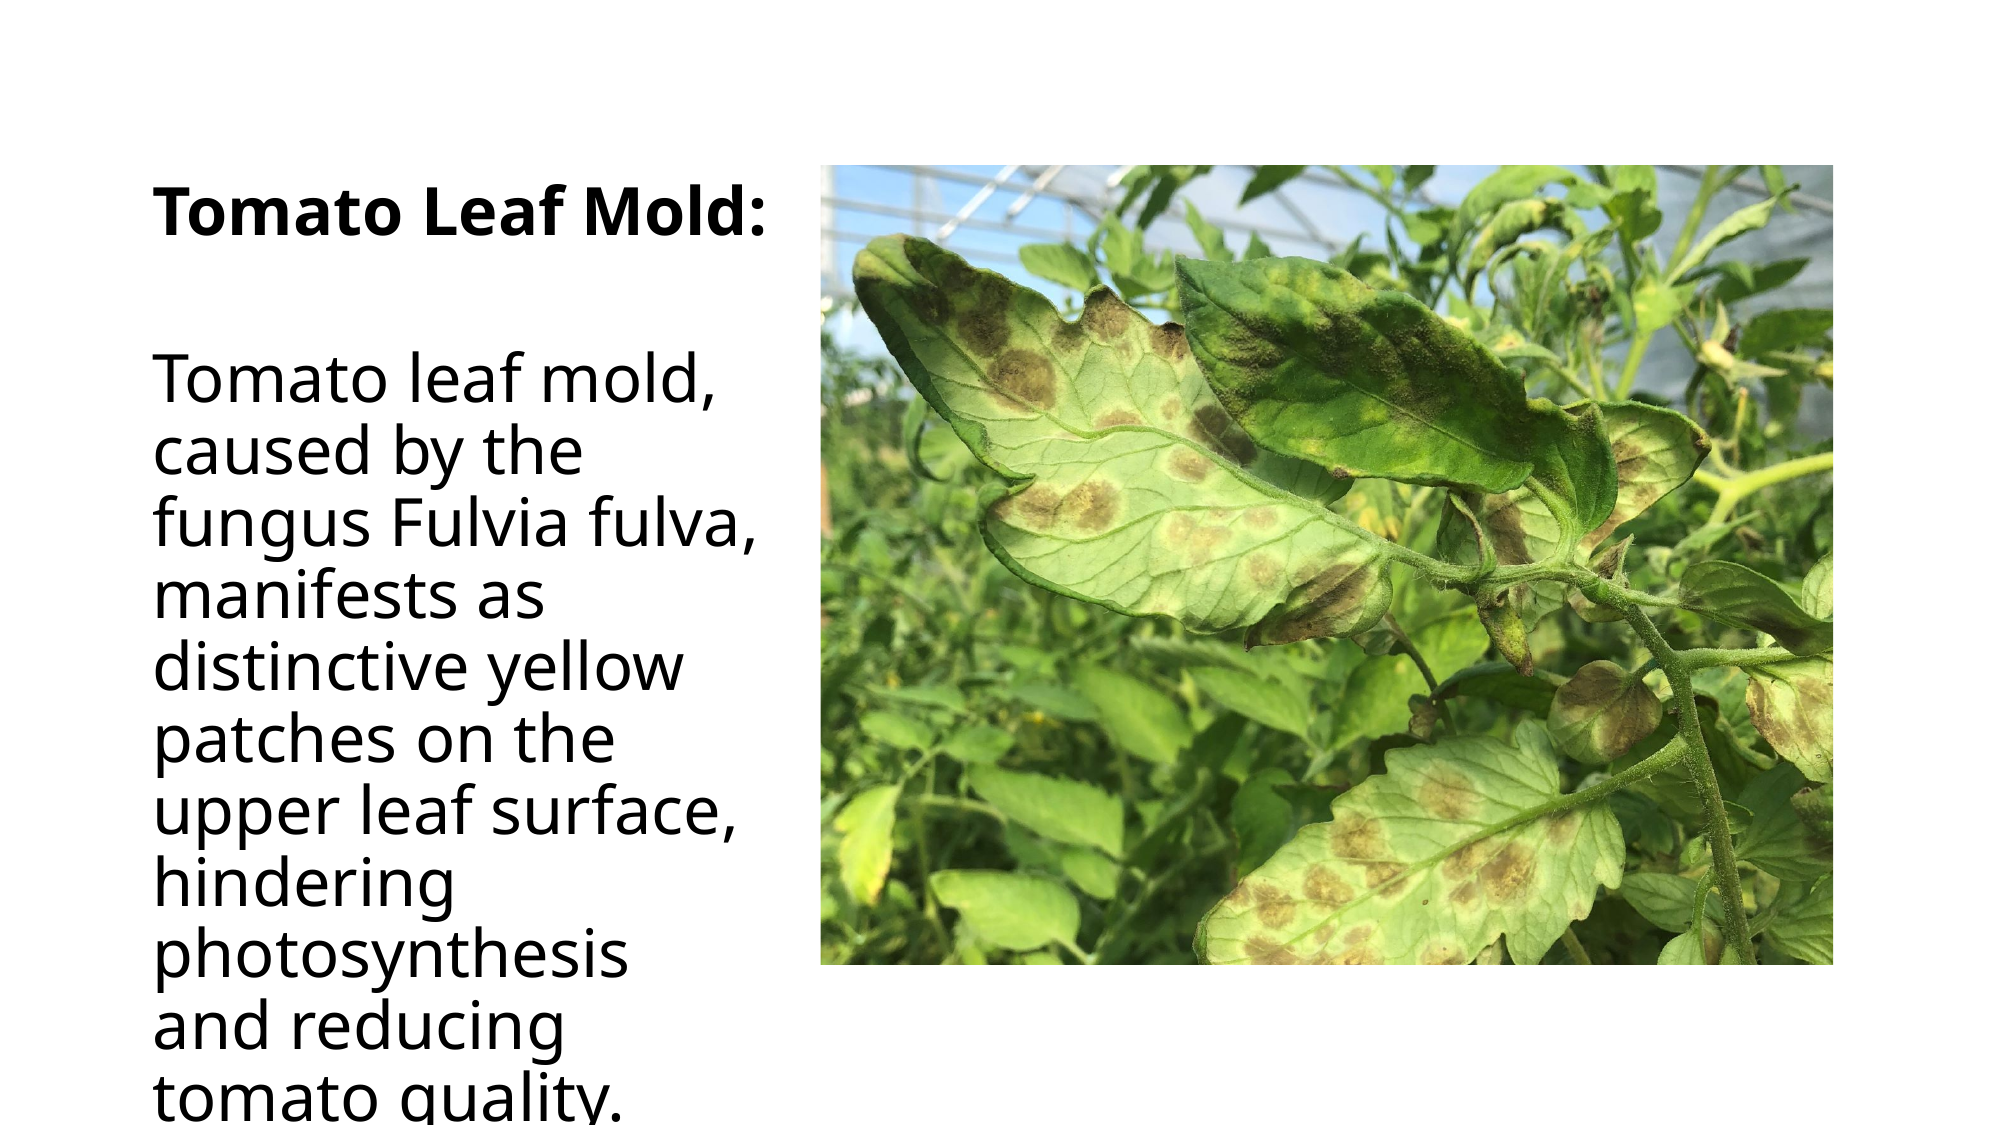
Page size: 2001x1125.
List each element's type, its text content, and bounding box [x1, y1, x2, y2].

list Tomato leaf mold, caused by the fungus Fulvia fulva, manifests as distinctive yellow patches on the upper leaf surface, hindering photosynthesis and reducing tomato quality. [137, 337, 783, 963]
title Tomato Leaf Mold: [137, 75, 783, 337]
picture [820, 164, 1834, 965]
